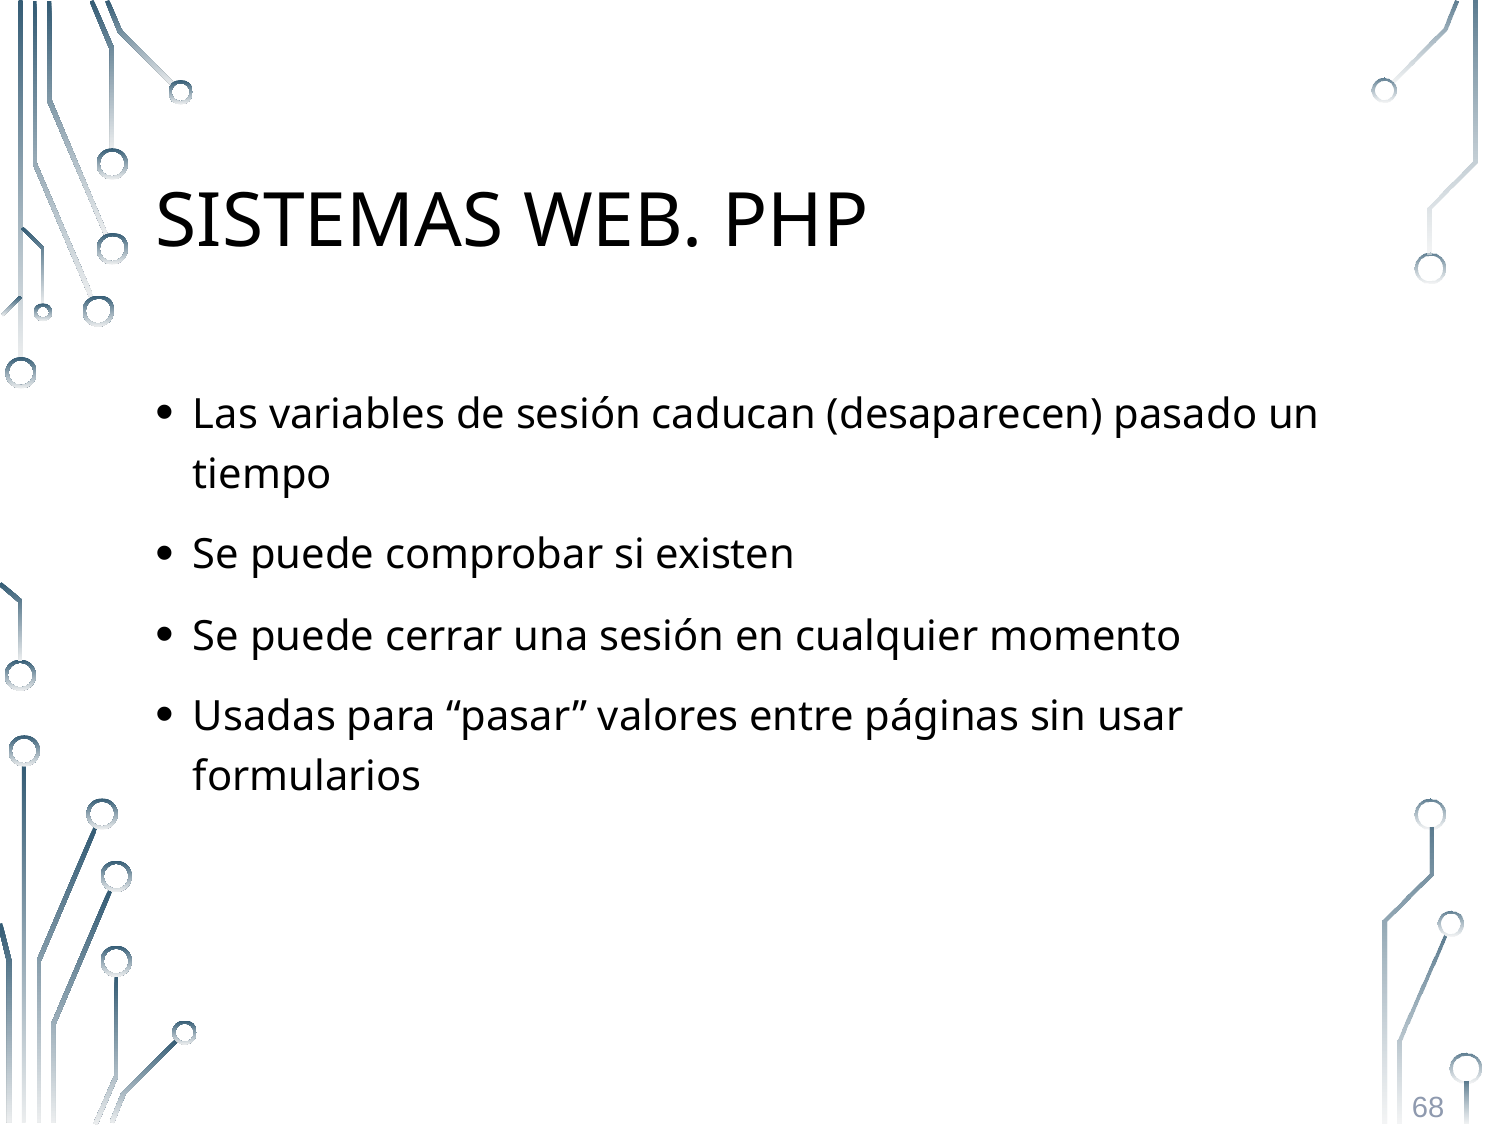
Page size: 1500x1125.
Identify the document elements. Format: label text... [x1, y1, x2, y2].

title Sistemas Web. PHP [140, 101, 1360, 344]
list Las variables de sesión caducan (desaparecen) pasado un tiempo Se puede comprobar si existen Se puede cerrar una sesión en cualquier momento Usadas para “pasar” valores entre páginas sin usar formularios [140, 369, 1360, 1106]
